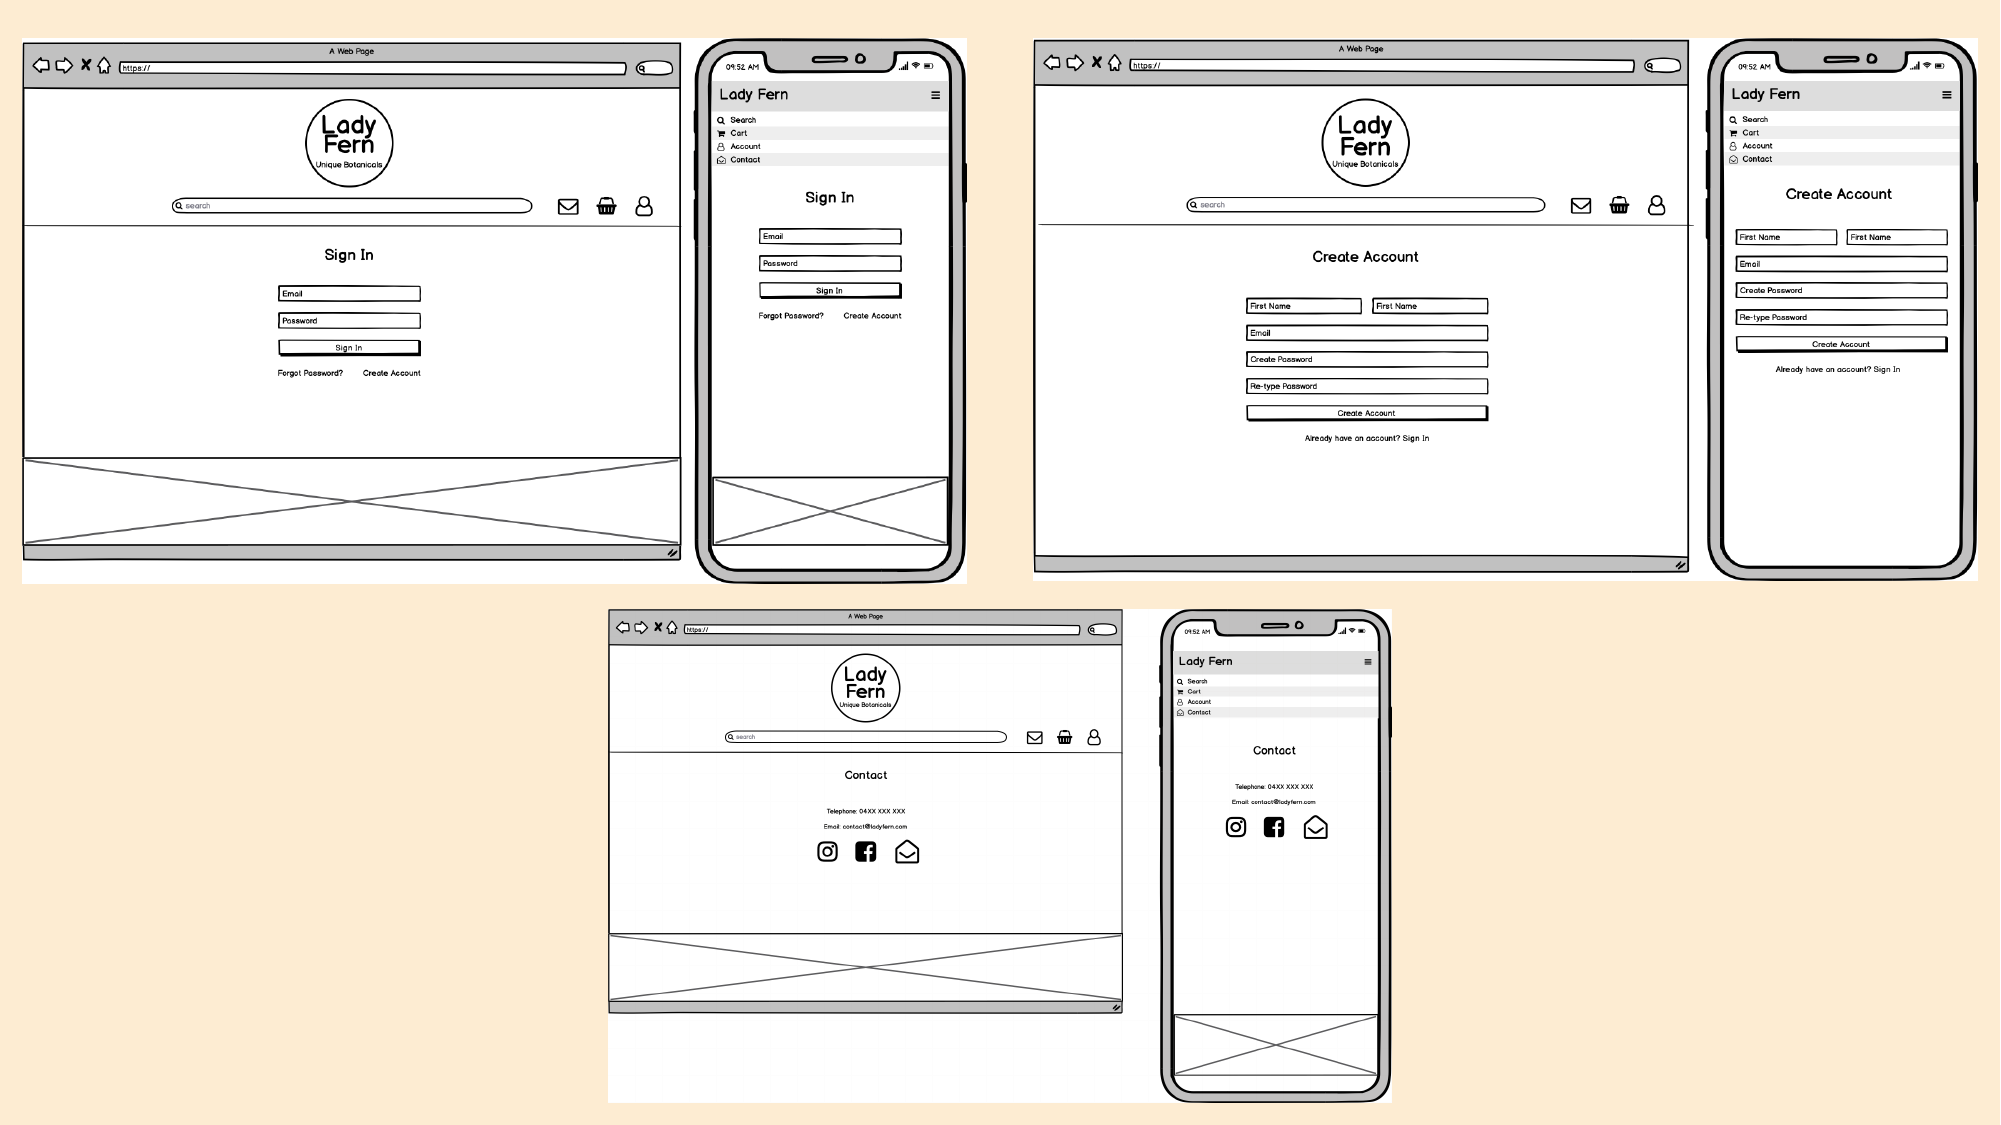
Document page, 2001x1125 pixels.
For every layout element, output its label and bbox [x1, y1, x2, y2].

picture [1033, 38, 1978, 581]
picture [22, 38, 967, 584]
picture [608, 609, 1392, 1103]
